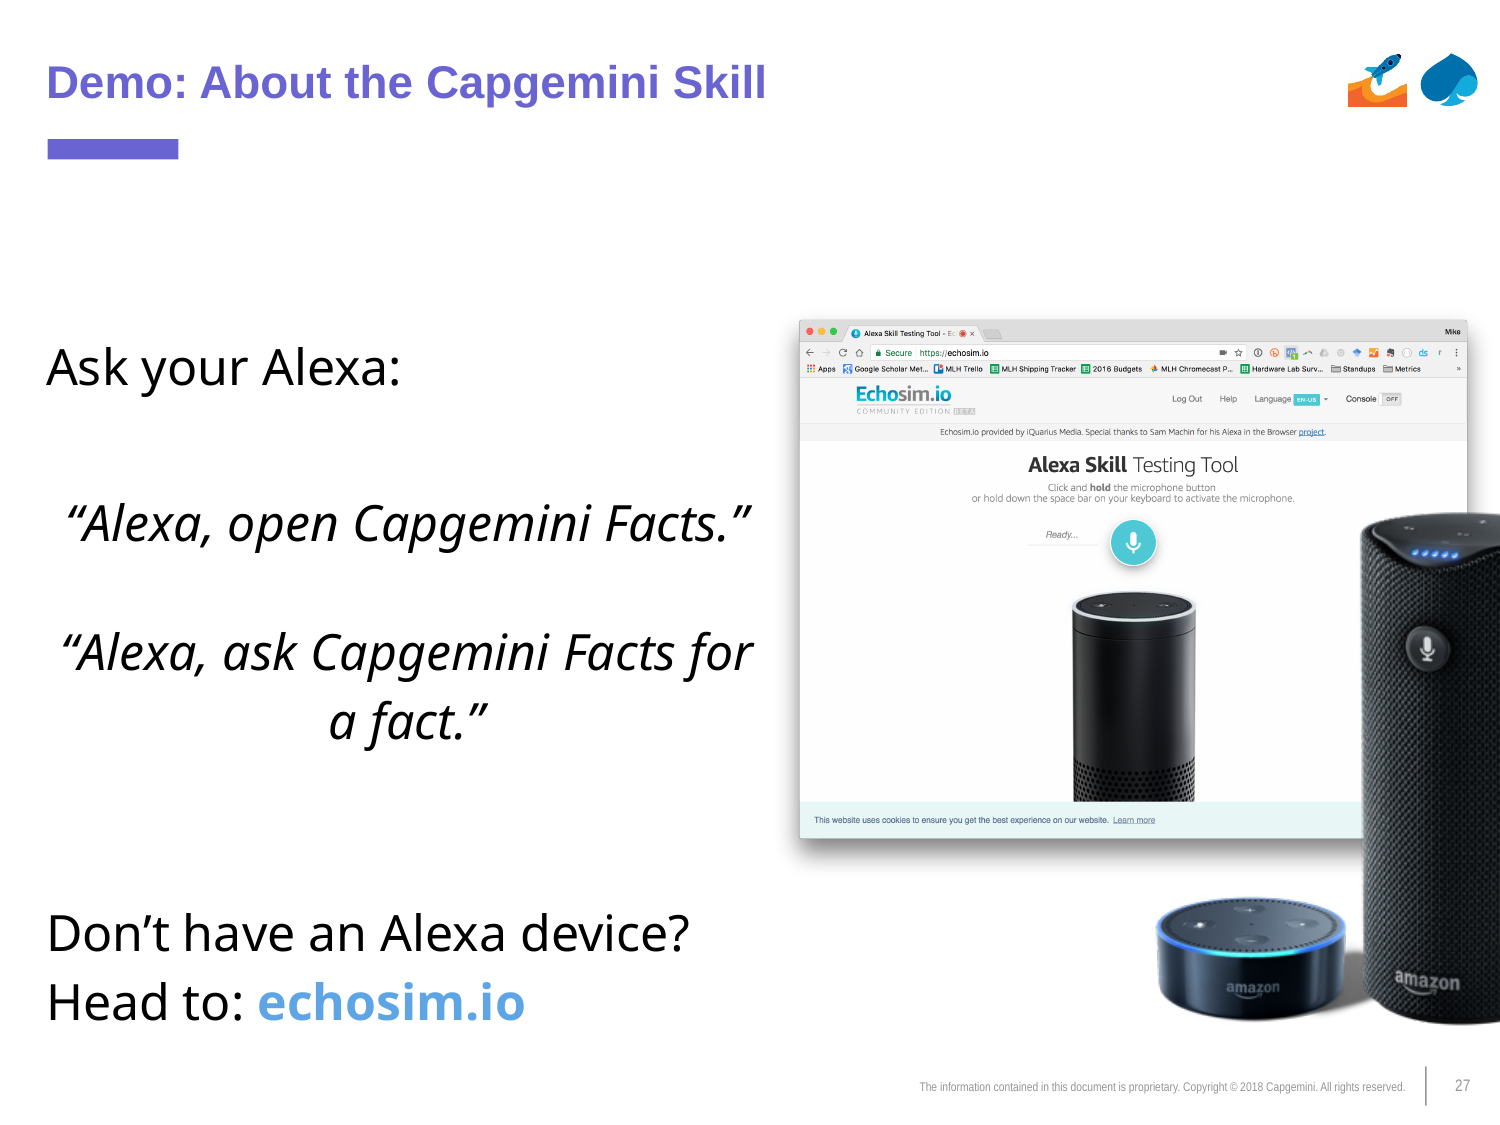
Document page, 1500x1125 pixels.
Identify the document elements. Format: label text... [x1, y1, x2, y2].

title Demo: About the Capgemini Skill [30, 0, 1236, 175]
picture [766, 301, 1500, 1035]
text_box “Alexa, open Capgemini Facts.” “Alexa, ask Capgemini Facts for a fact.” [30, 421, 761, 811]
text_box Ask your Alexa: [30, 311, 761, 421]
picture [1348, 48, 1407, 107]
text_box Don’t have an Alexa device? Head to: echosim.io [30, 877, 1054, 1040]
